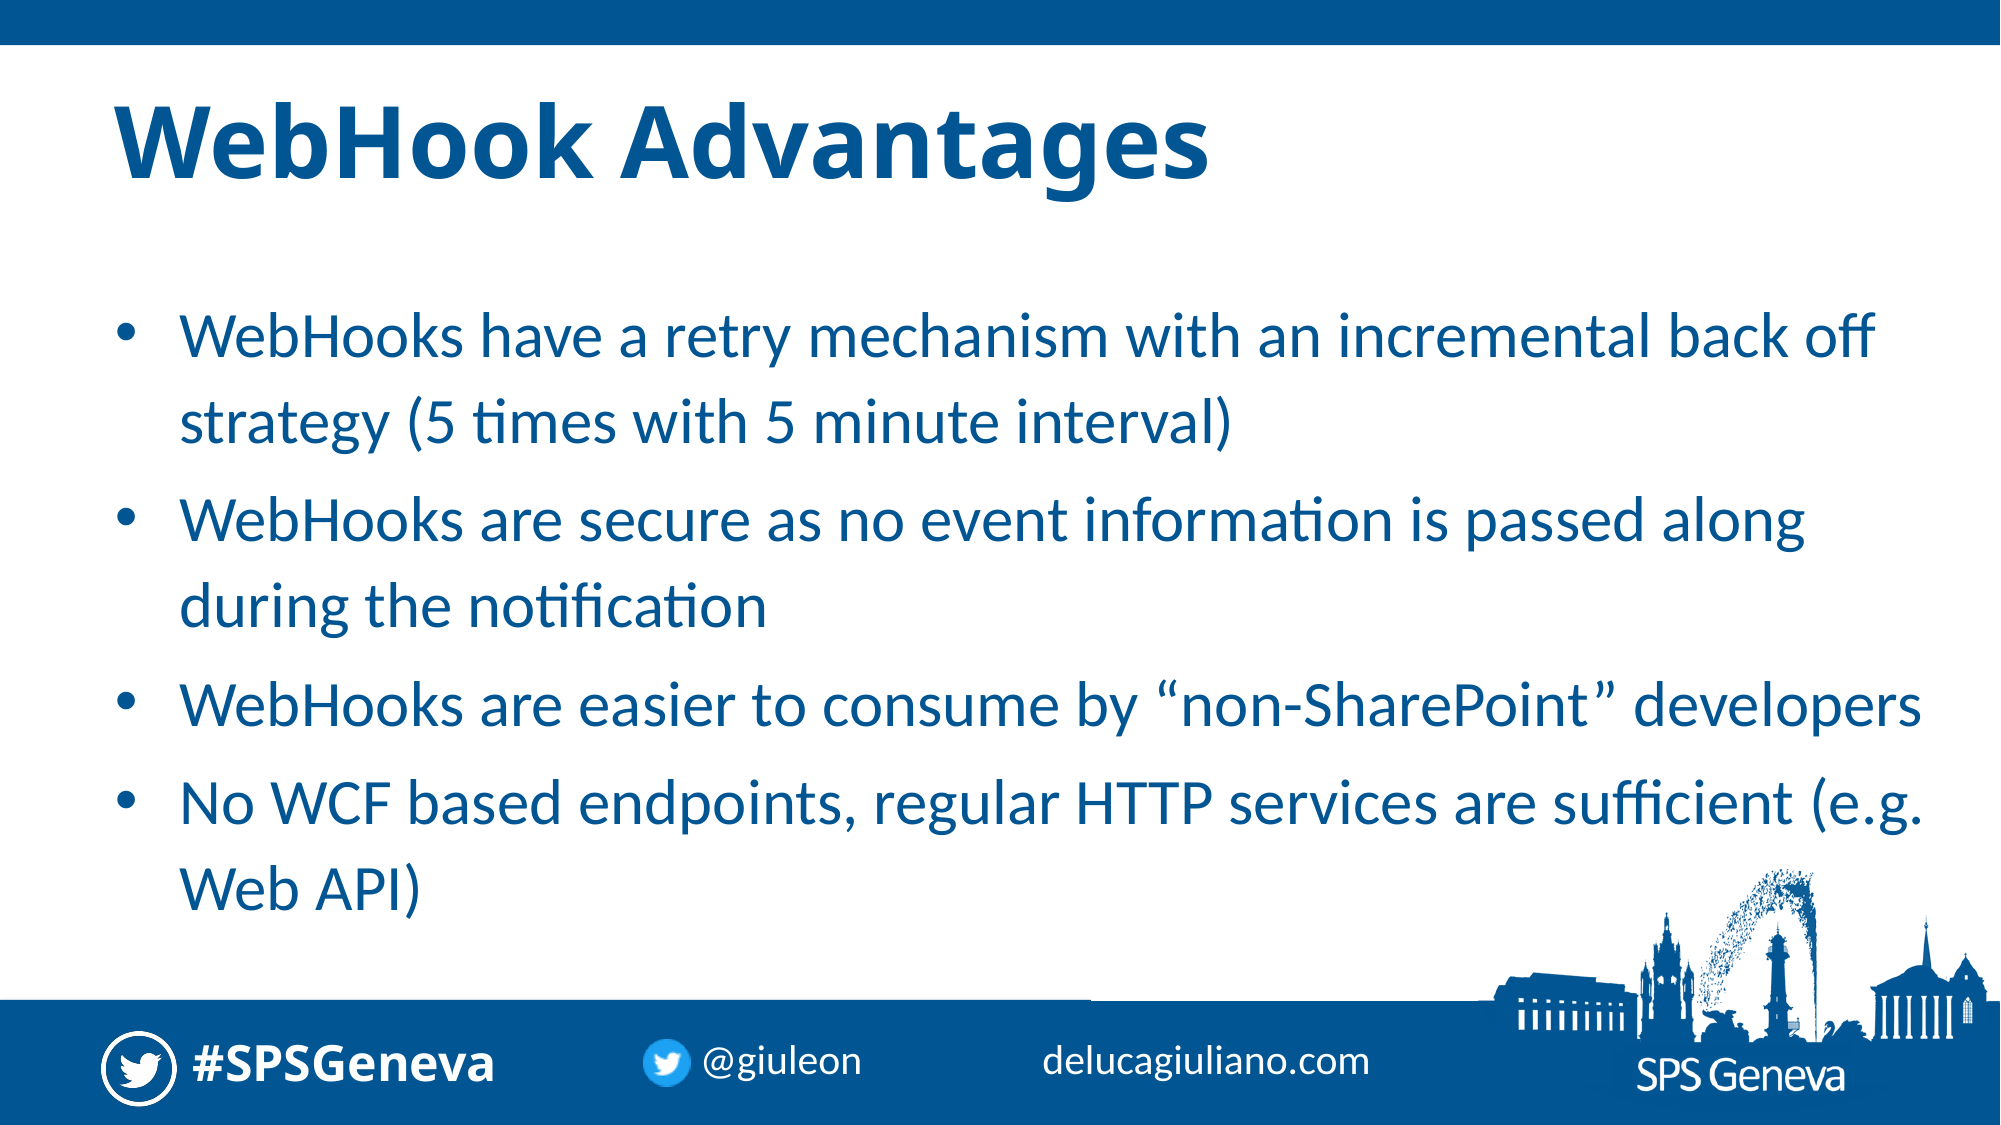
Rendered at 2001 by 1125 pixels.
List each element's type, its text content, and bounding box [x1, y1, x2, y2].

picture [99, 1027, 179, 1110]
list WebHooks have a retry mechanism with an incremental back off strategy (5 times with 5 minute interval) WebHooks are secure as no event information is passed along during the notification WebHooks are easier to consume by “non-SharePoint” developers No WCF based endpoints, regular HTTP services are sufficient (e.g. Web API) [99, 277, 1979, 1000]
title WebHook Advantages [99, 45, 1979, 233]
picture [643, 1039, 691, 1087]
picture [1091, 869, 2000, 1125]
